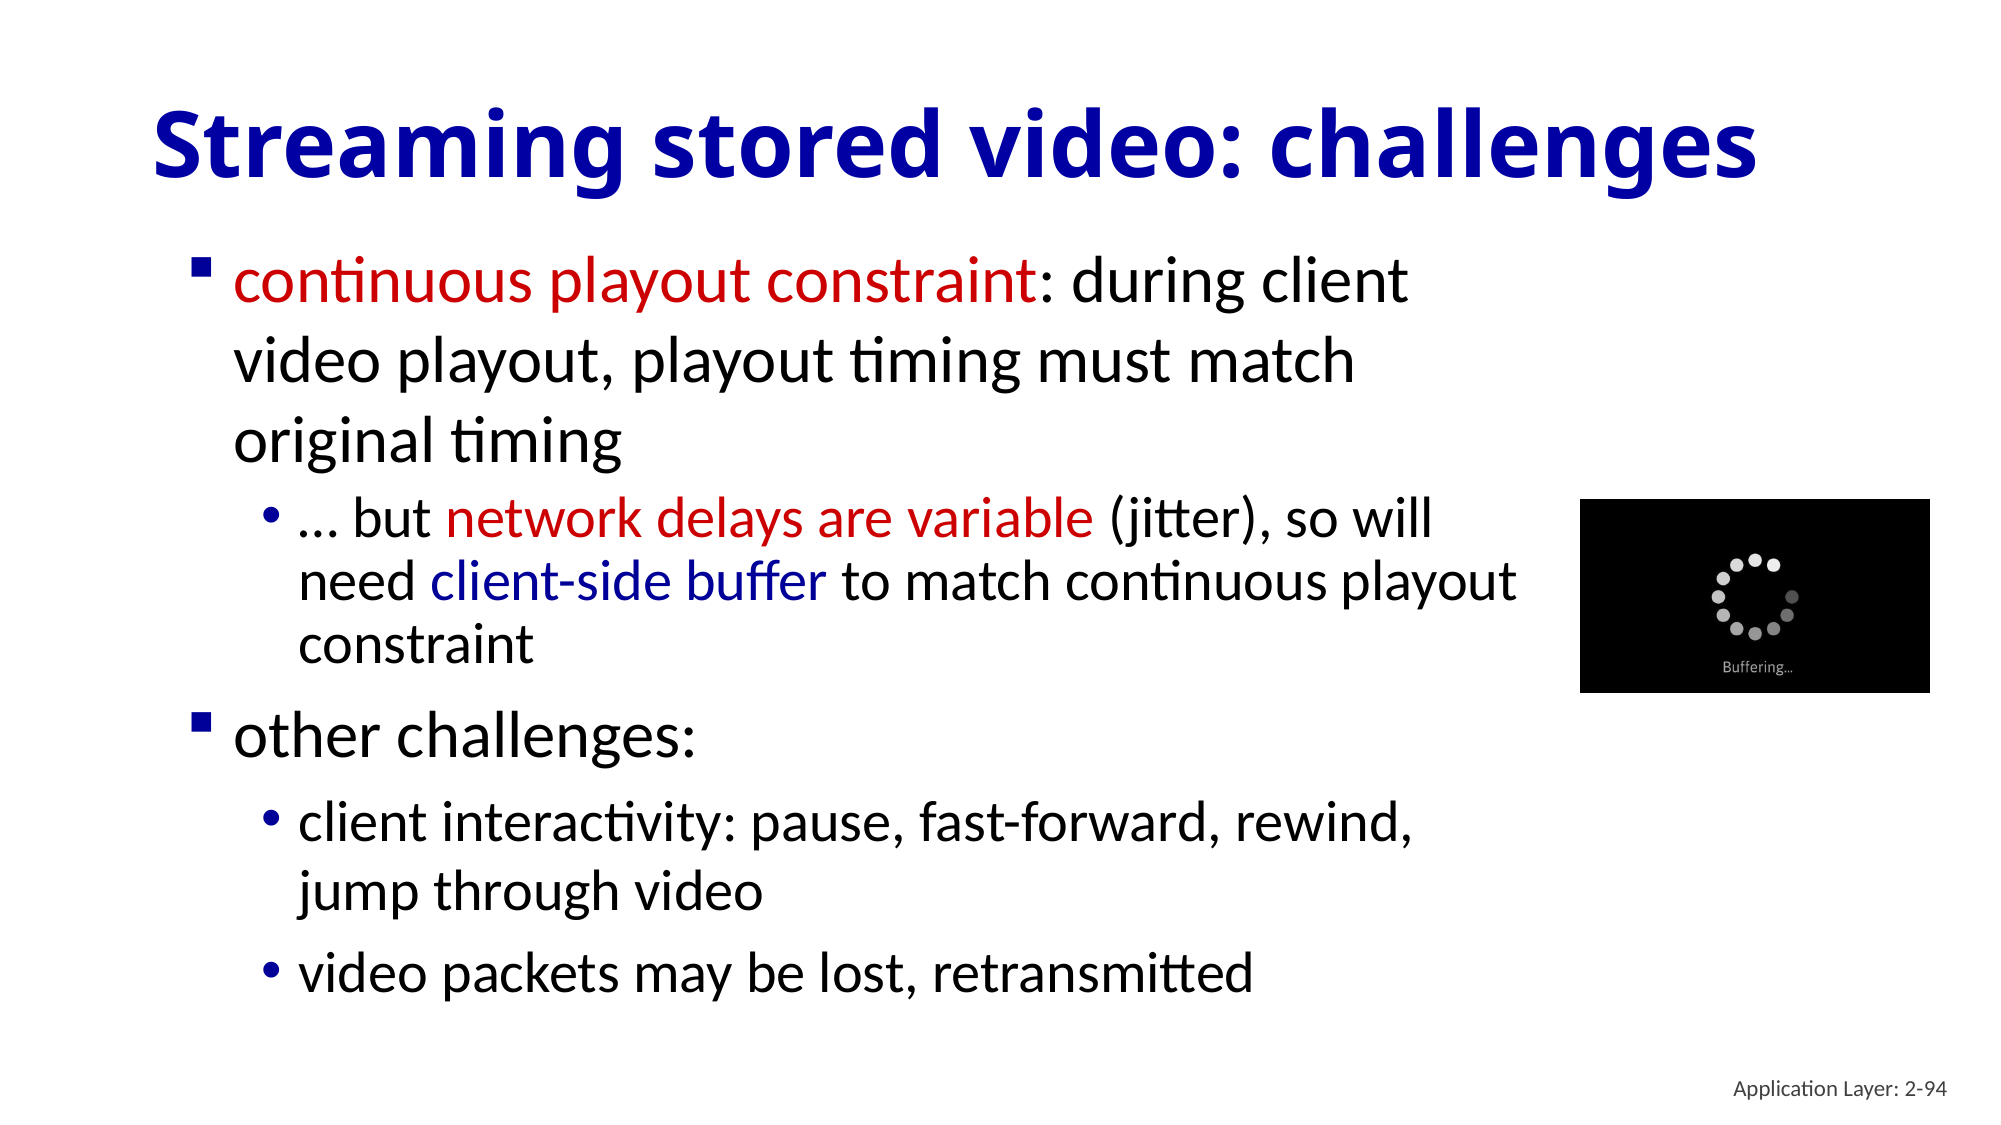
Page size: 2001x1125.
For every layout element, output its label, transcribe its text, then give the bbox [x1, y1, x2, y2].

text_box continuous playout constraint: during client video playout, playout timing must match original timing … but network delays are variable (jitter), so will need client-side buffer to match continuous playout constraint [171, 228, 1575, 965]
title Streaming stored video: challenges [137, 74, 1863, 221]
text_box other challenges: client interactivity: pause, fast-forward, rewind, jump through video video packets may be lost, retransmitted [171, 683, 1513, 875]
slide_number Application Layer: 2-94 [1512, 1056, 1963, 1117]
picture [1580, 499, 1930, 693]
